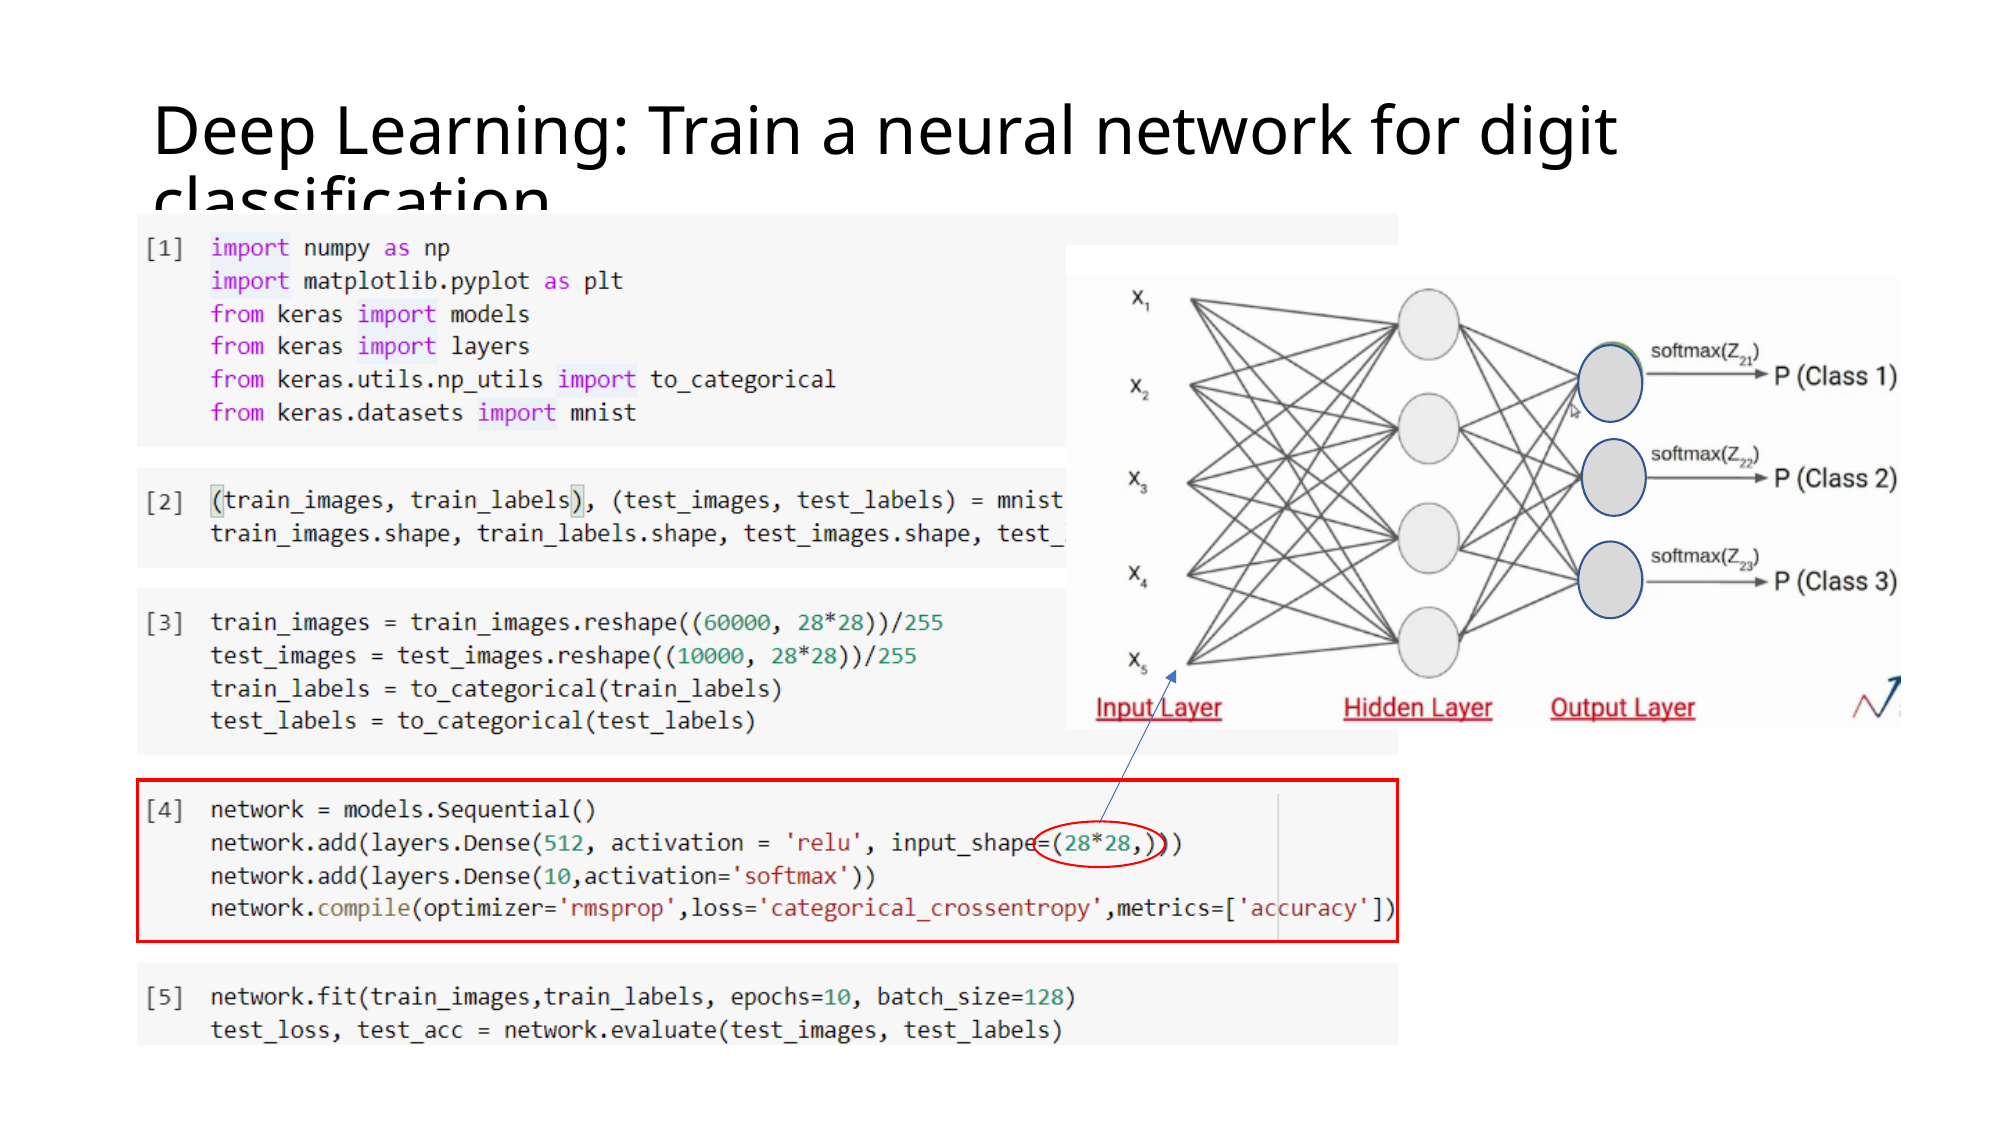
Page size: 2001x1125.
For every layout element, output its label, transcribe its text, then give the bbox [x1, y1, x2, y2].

title Deep Learning: Train a neural network for digit classification [137, 59, 1863, 245]
picture [137, 210, 1901, 1045]
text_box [1099, 669, 1177, 824]
